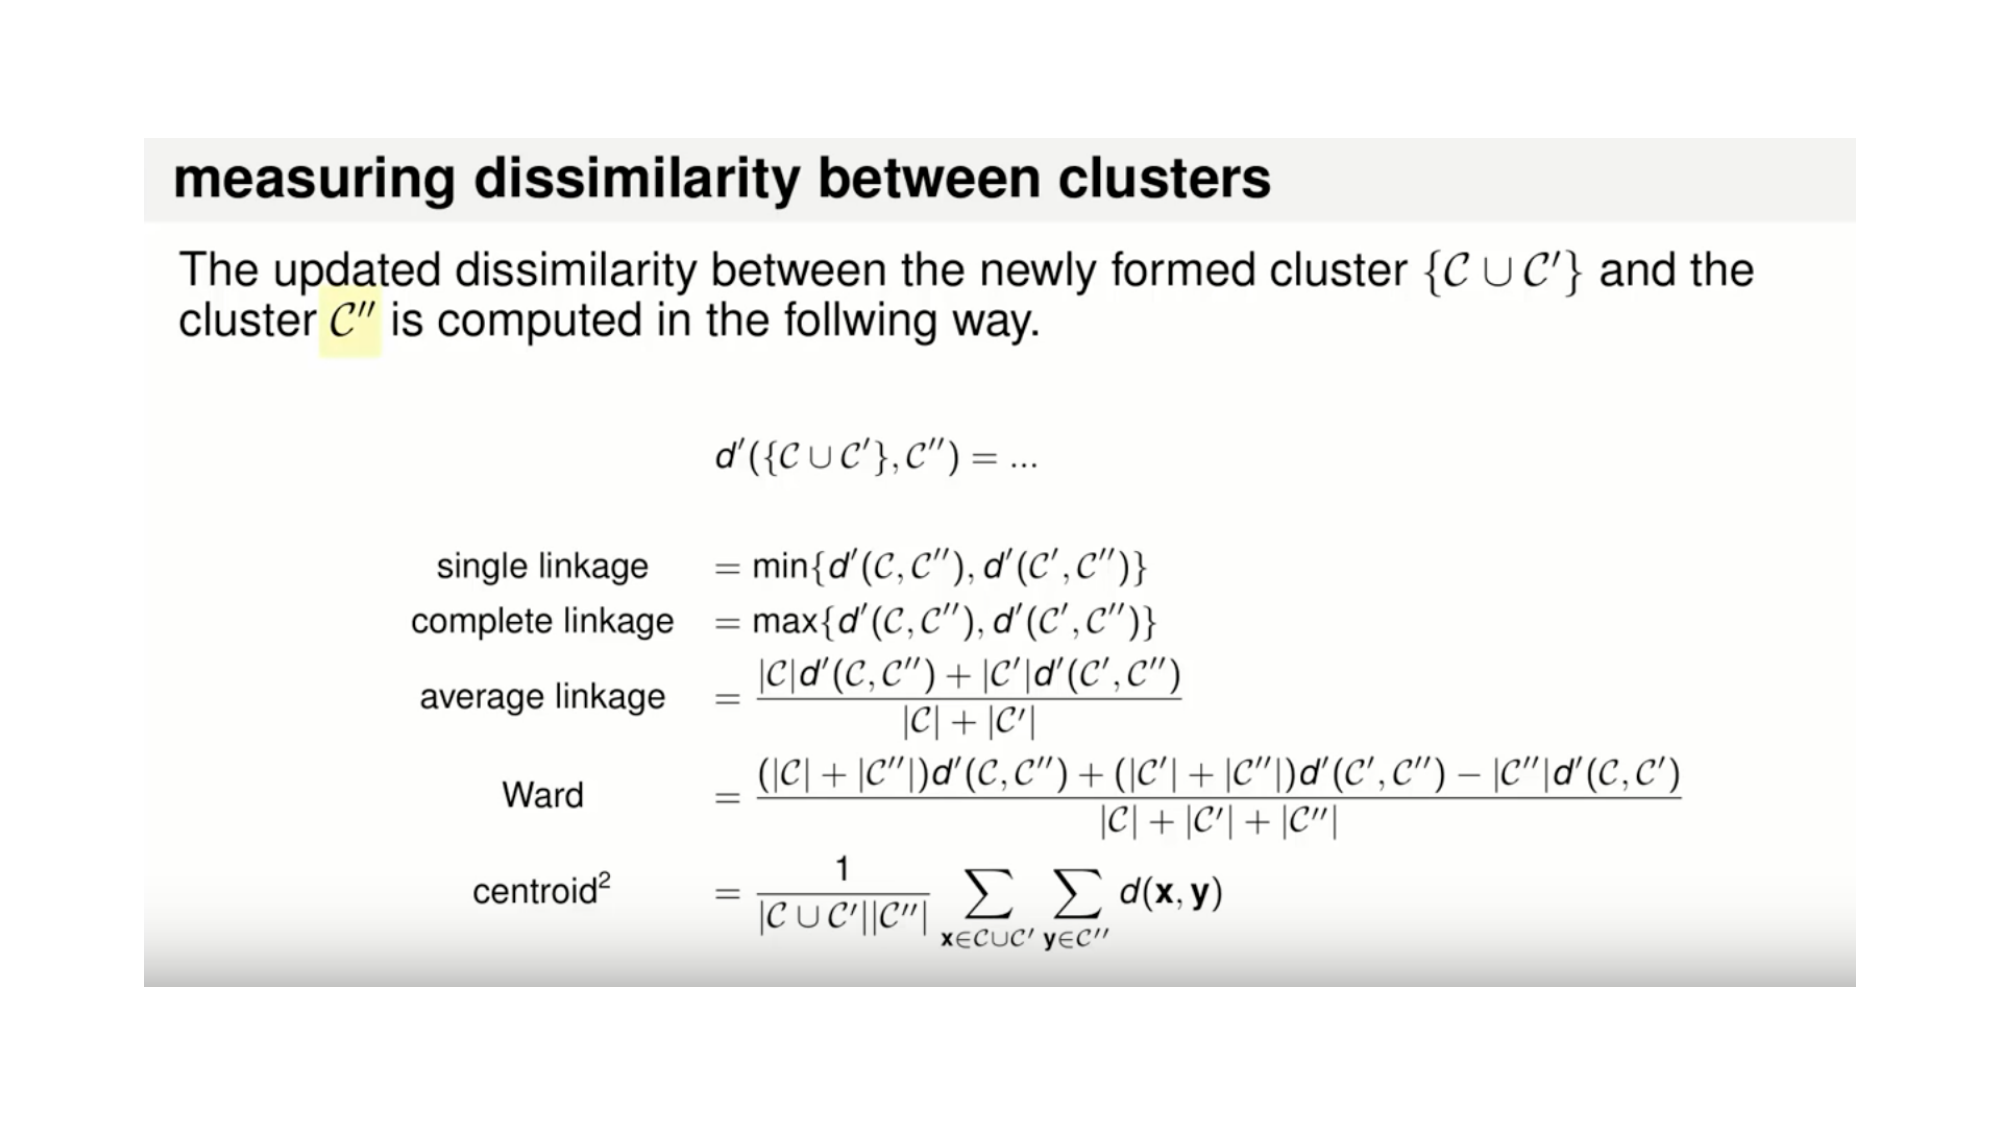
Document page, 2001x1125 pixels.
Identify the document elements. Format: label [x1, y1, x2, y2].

picture [144, 138, 1856, 987]
